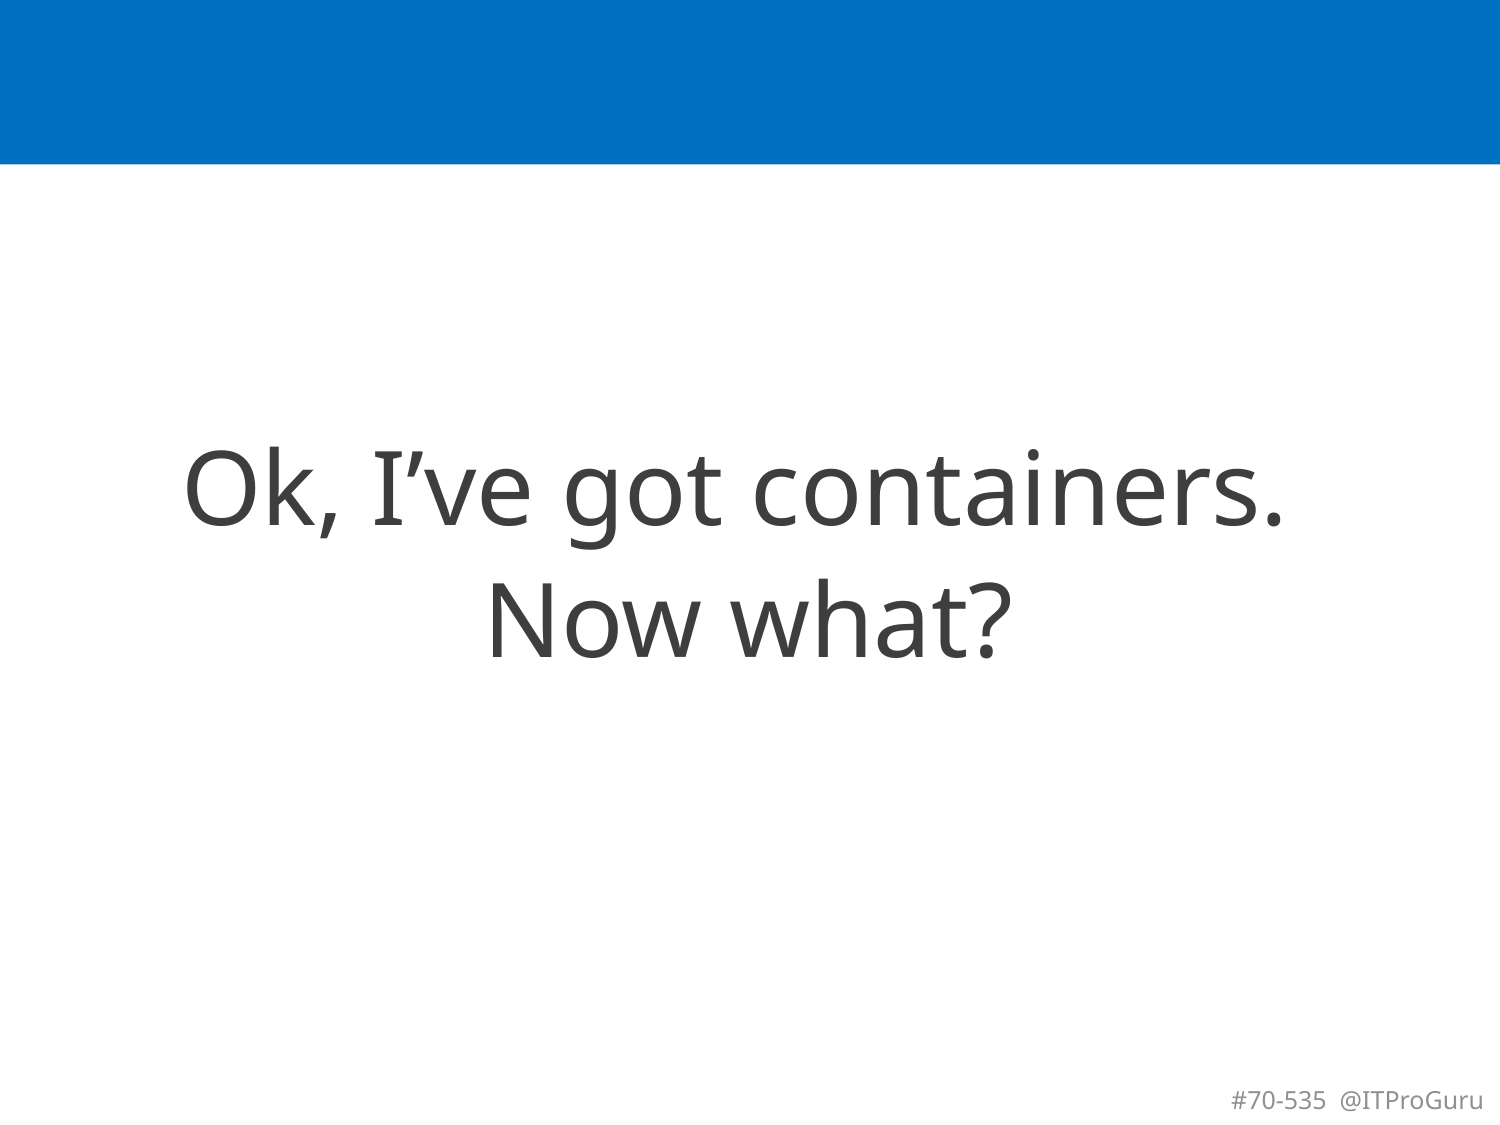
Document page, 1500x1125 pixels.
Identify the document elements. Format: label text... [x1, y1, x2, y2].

text_box Ok, I’ve got containers. Now what? [82, 436, 1415, 680]
